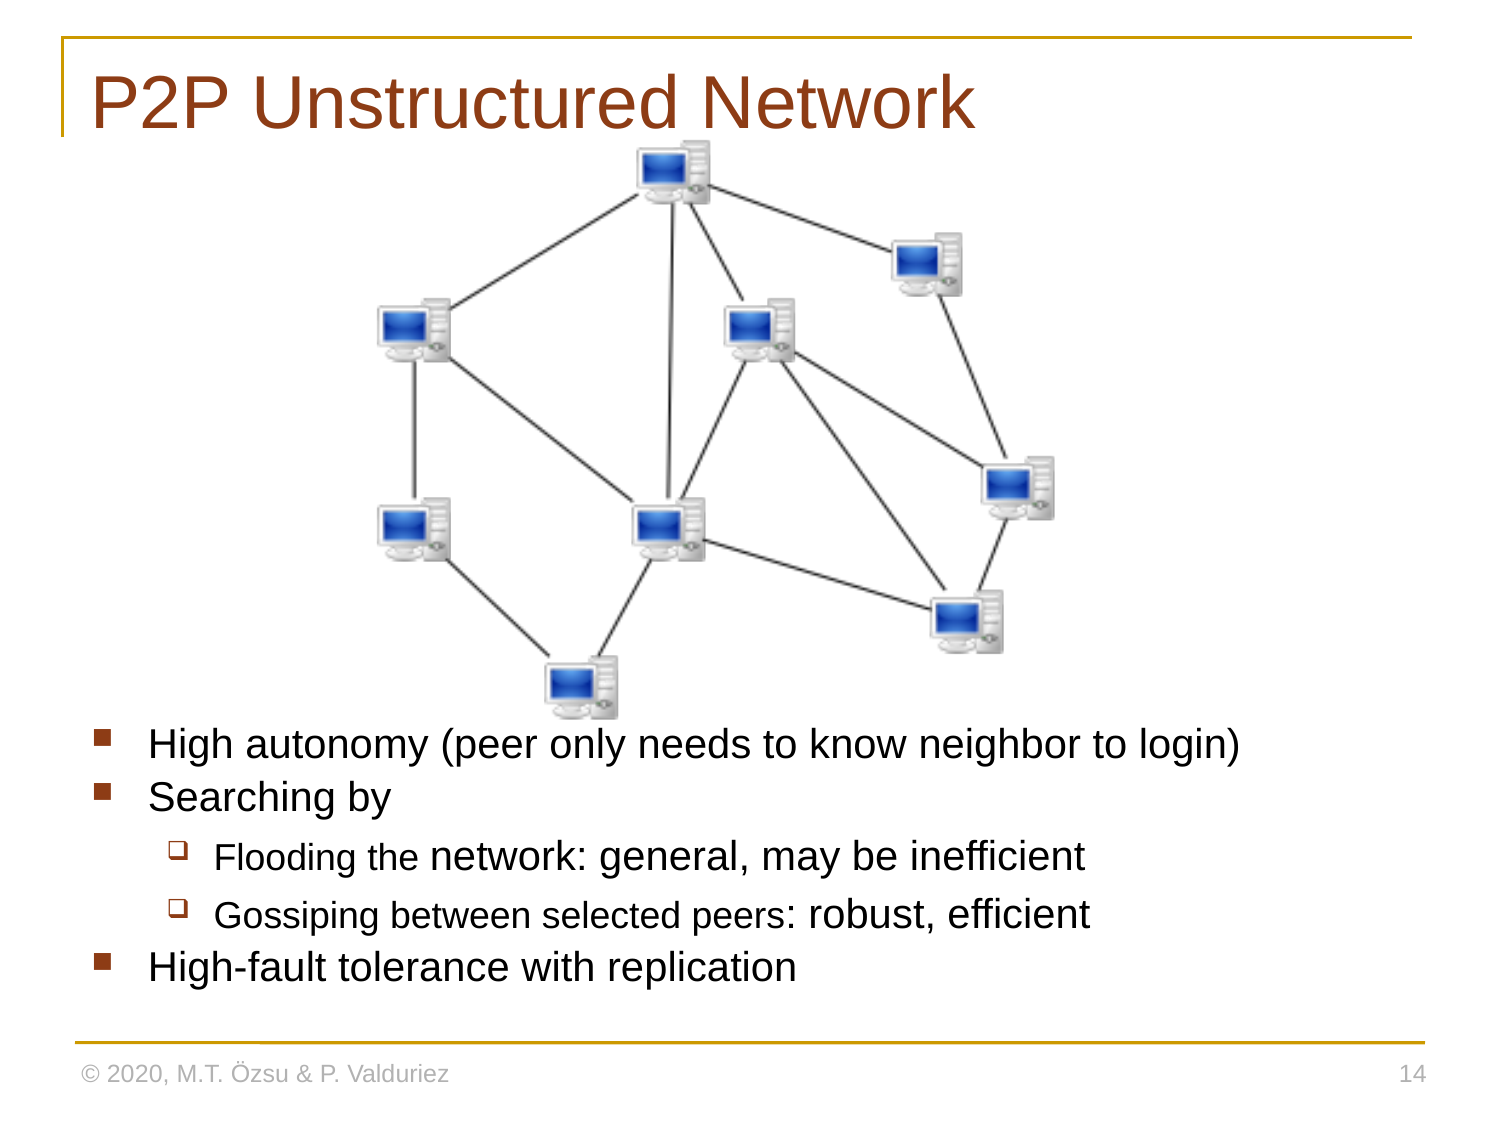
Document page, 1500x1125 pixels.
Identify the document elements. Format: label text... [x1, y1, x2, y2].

picture [371, 133, 1070, 722]
footer © 2020, M.T. Özsu & P. Valduriez [66, 1042, 573, 1103]
title P2P Unstructured Network [74, 45, 1426, 233]
slide_number 14 [1104, 1042, 1442, 1103]
list High autonomy (peer only needs to know neighbor to login) Searching by Flooding the network: general, may be inefficient Gossiping between selected peers: robust, efficient High-fault tolerance with replication [76, 714, 1427, 1024]
